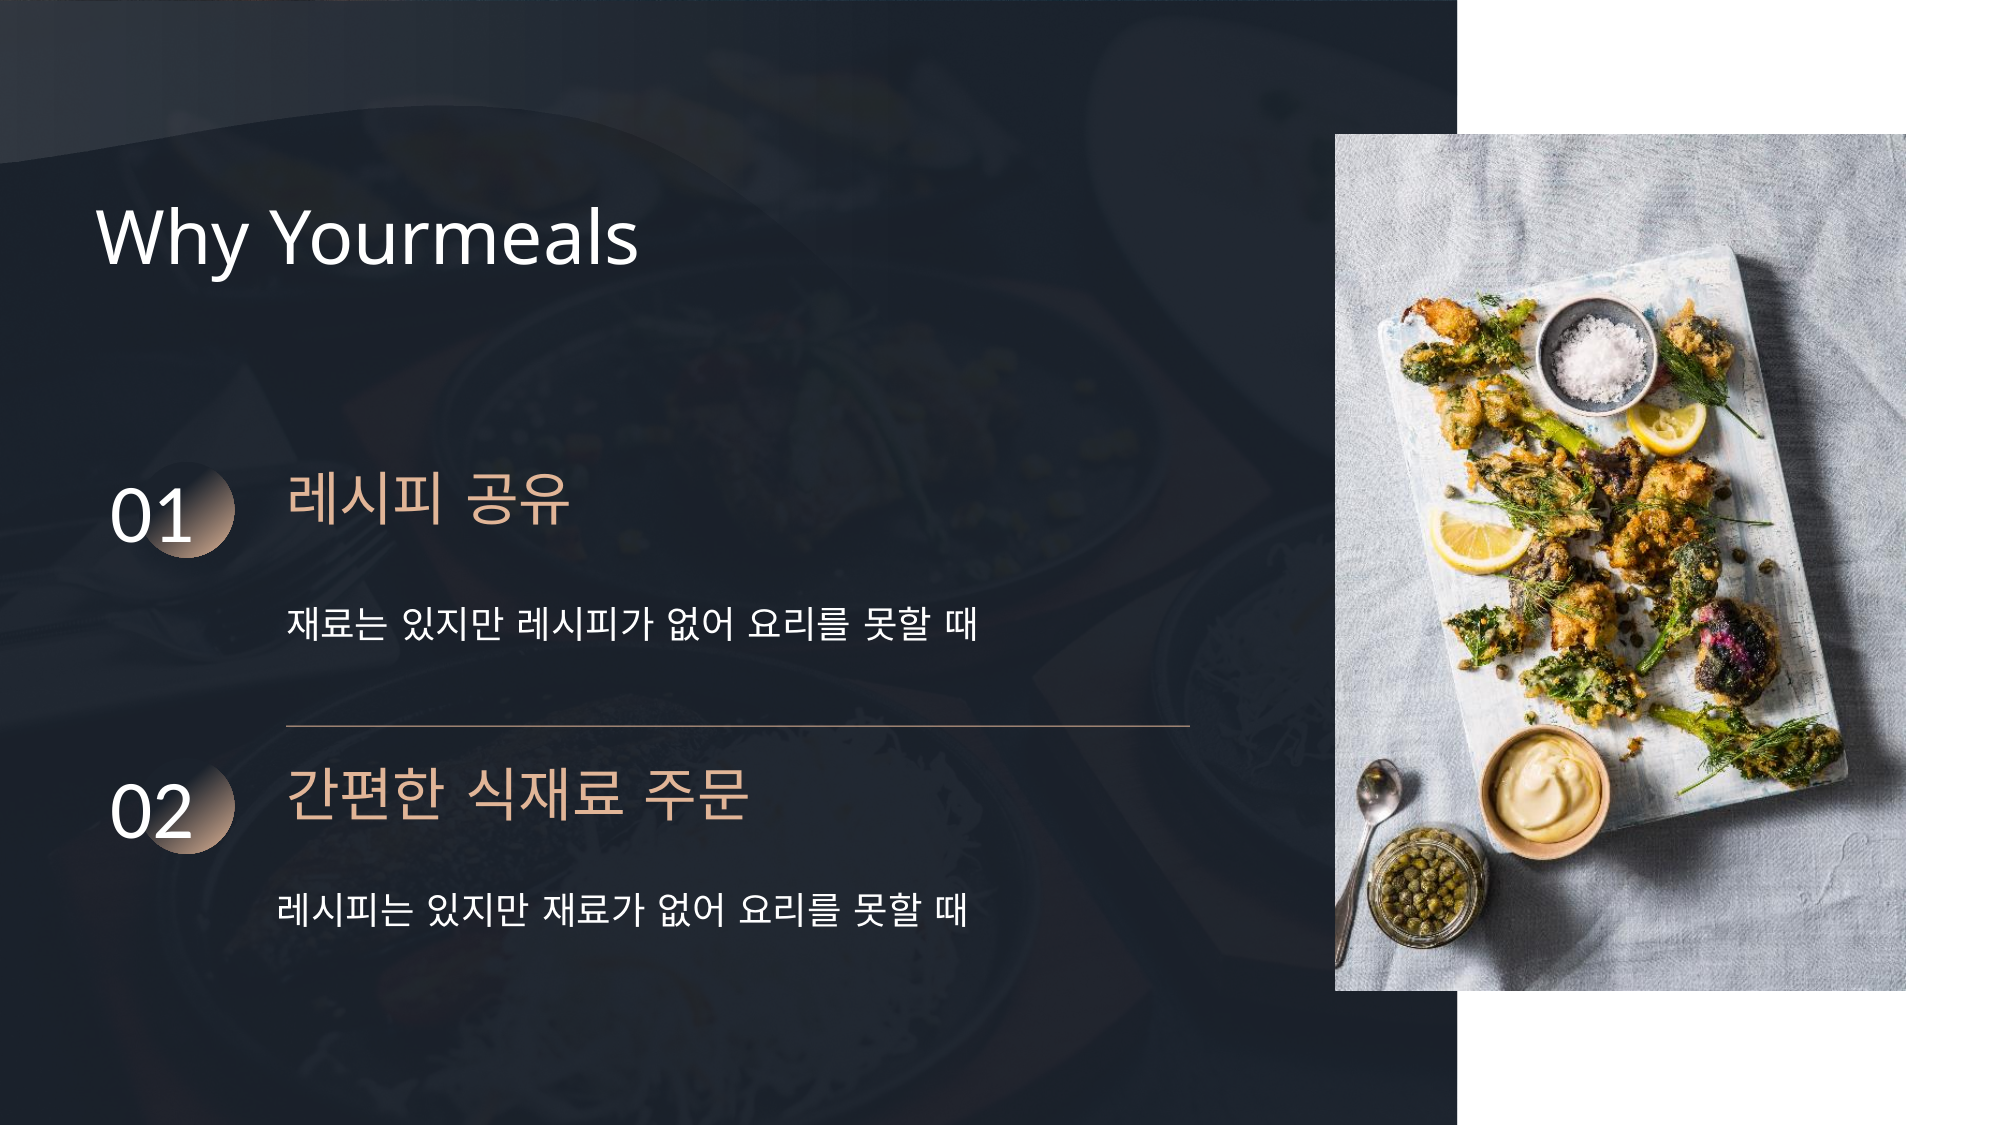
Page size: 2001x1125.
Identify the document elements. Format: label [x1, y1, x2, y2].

text_box [0, 0, 1458, 1125]
picture [1334, 134, 1906, 991]
